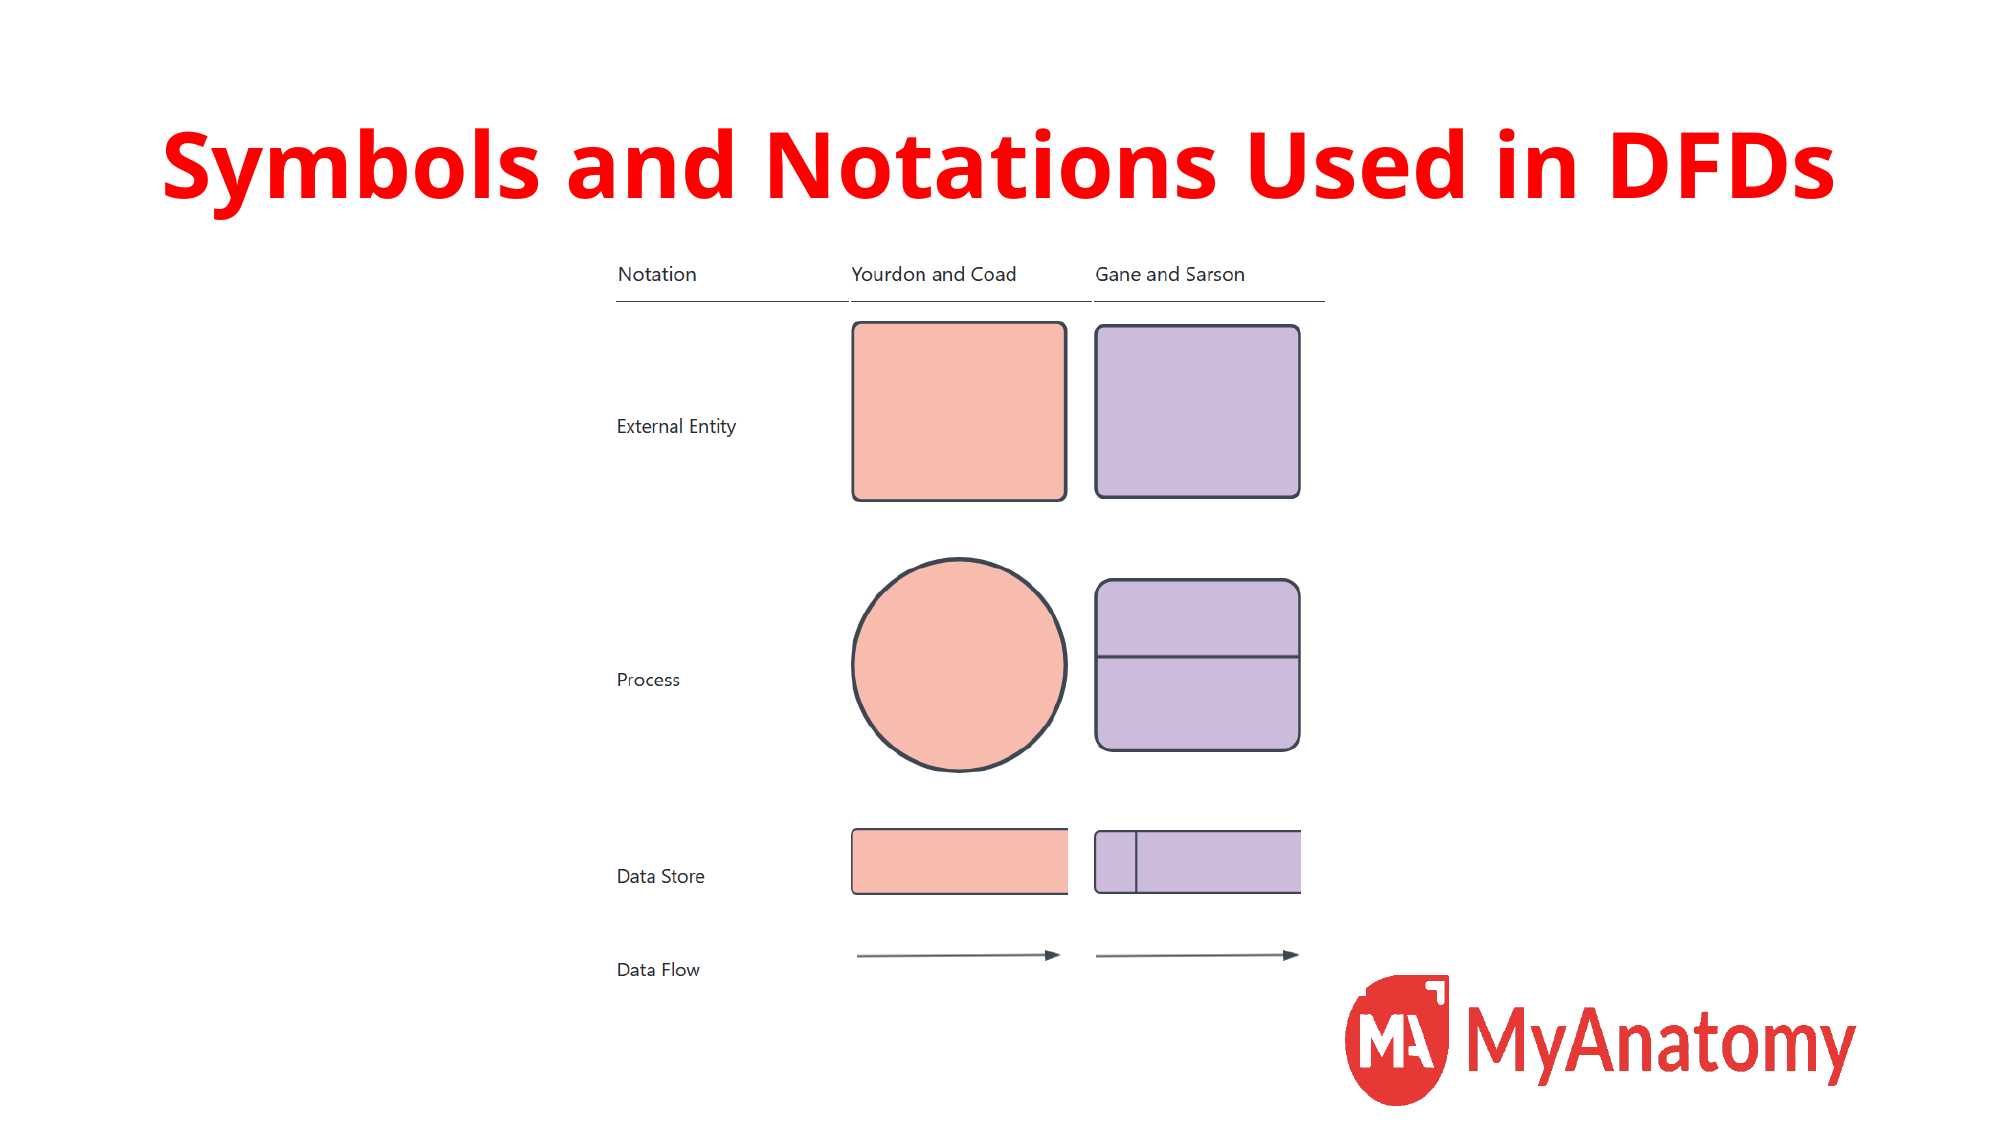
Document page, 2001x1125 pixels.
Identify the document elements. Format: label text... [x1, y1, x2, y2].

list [562, 254, 1366, 996]
title Symbols and Notations Used in DFDs [137, 59, 1863, 278]
picture [1337, 932, 1863, 1125]
